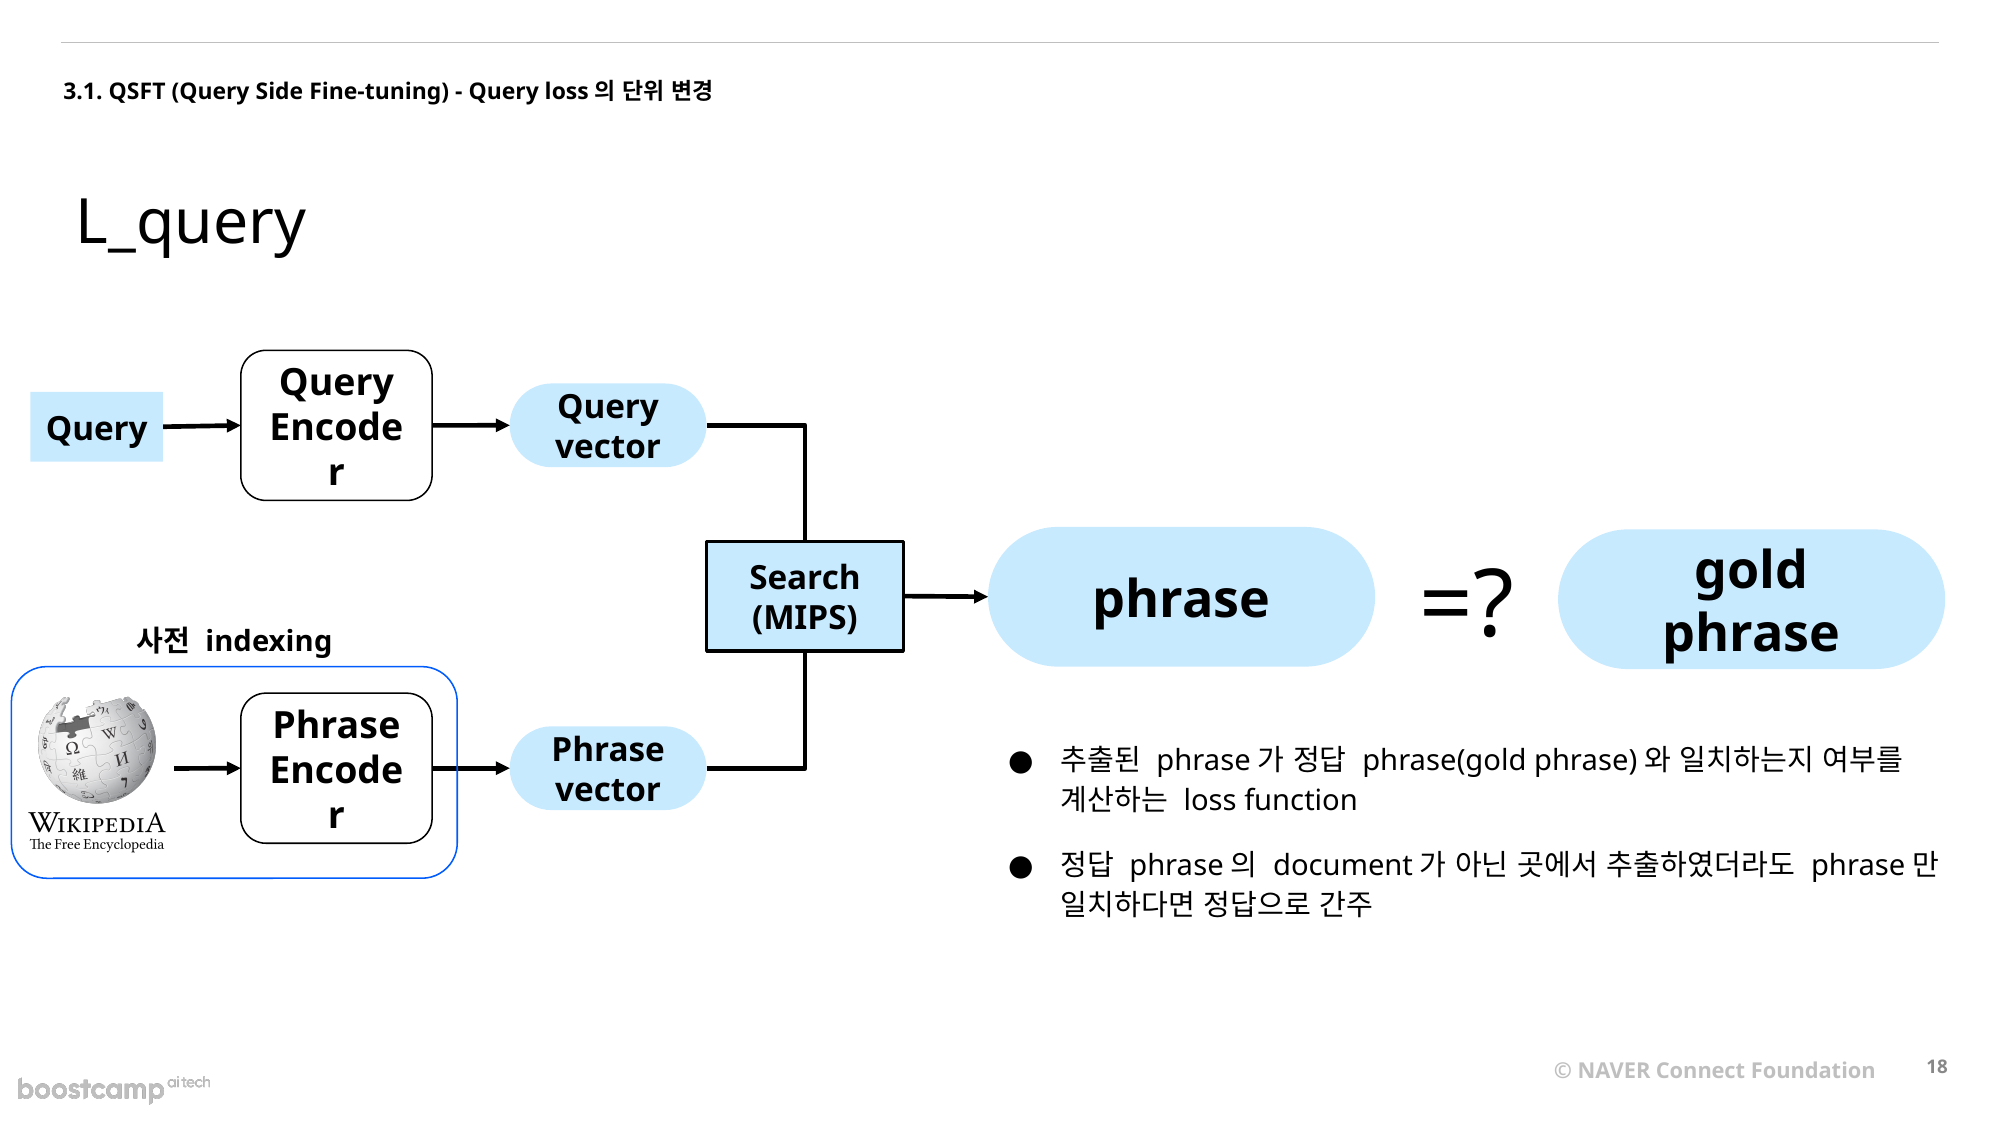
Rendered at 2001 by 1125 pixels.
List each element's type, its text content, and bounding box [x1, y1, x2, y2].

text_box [706, 425, 806, 542]
text_box Query vector [509, 383, 707, 468]
text_box 18 [1830, 1038, 1963, 1098]
text_box Query Encoder [240, 350, 433, 501]
picture [17, 1075, 210, 1105]
text_box Search (MIPS) [706, 541, 904, 651]
text_box phrase [988, 526, 1376, 667]
text_box gold phrase [1558, 529, 1946, 670]
text_box © NAVER Connect Foundation [1538, 1046, 1830, 1091]
text_box Query [30, 391, 163, 462]
text_box 추출된 phrase가 정답 phrase(gold phrase)와 일치하는지 여부를 계산하는 loss function 정답 phrase의 document가 아닌 곳에서 추출하였더라도 phrase만 일치하다면 정답으로 간주 [970, 720, 1964, 995]
text_box 사전 indexing [115, 606, 354, 672]
text_box =? [1350, 493, 1583, 705]
picture [19, 679, 175, 858]
text_box 3.1. QSFT (Query Side Fine-tuning) - Query loss의 단위 변경 [48, 44, 1057, 112]
text_box L_query [60, 146, 1897, 264]
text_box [706, 652, 806, 769]
text_box [19, 666, 458, 879]
text_box Phrase vector [509, 726, 706, 811]
